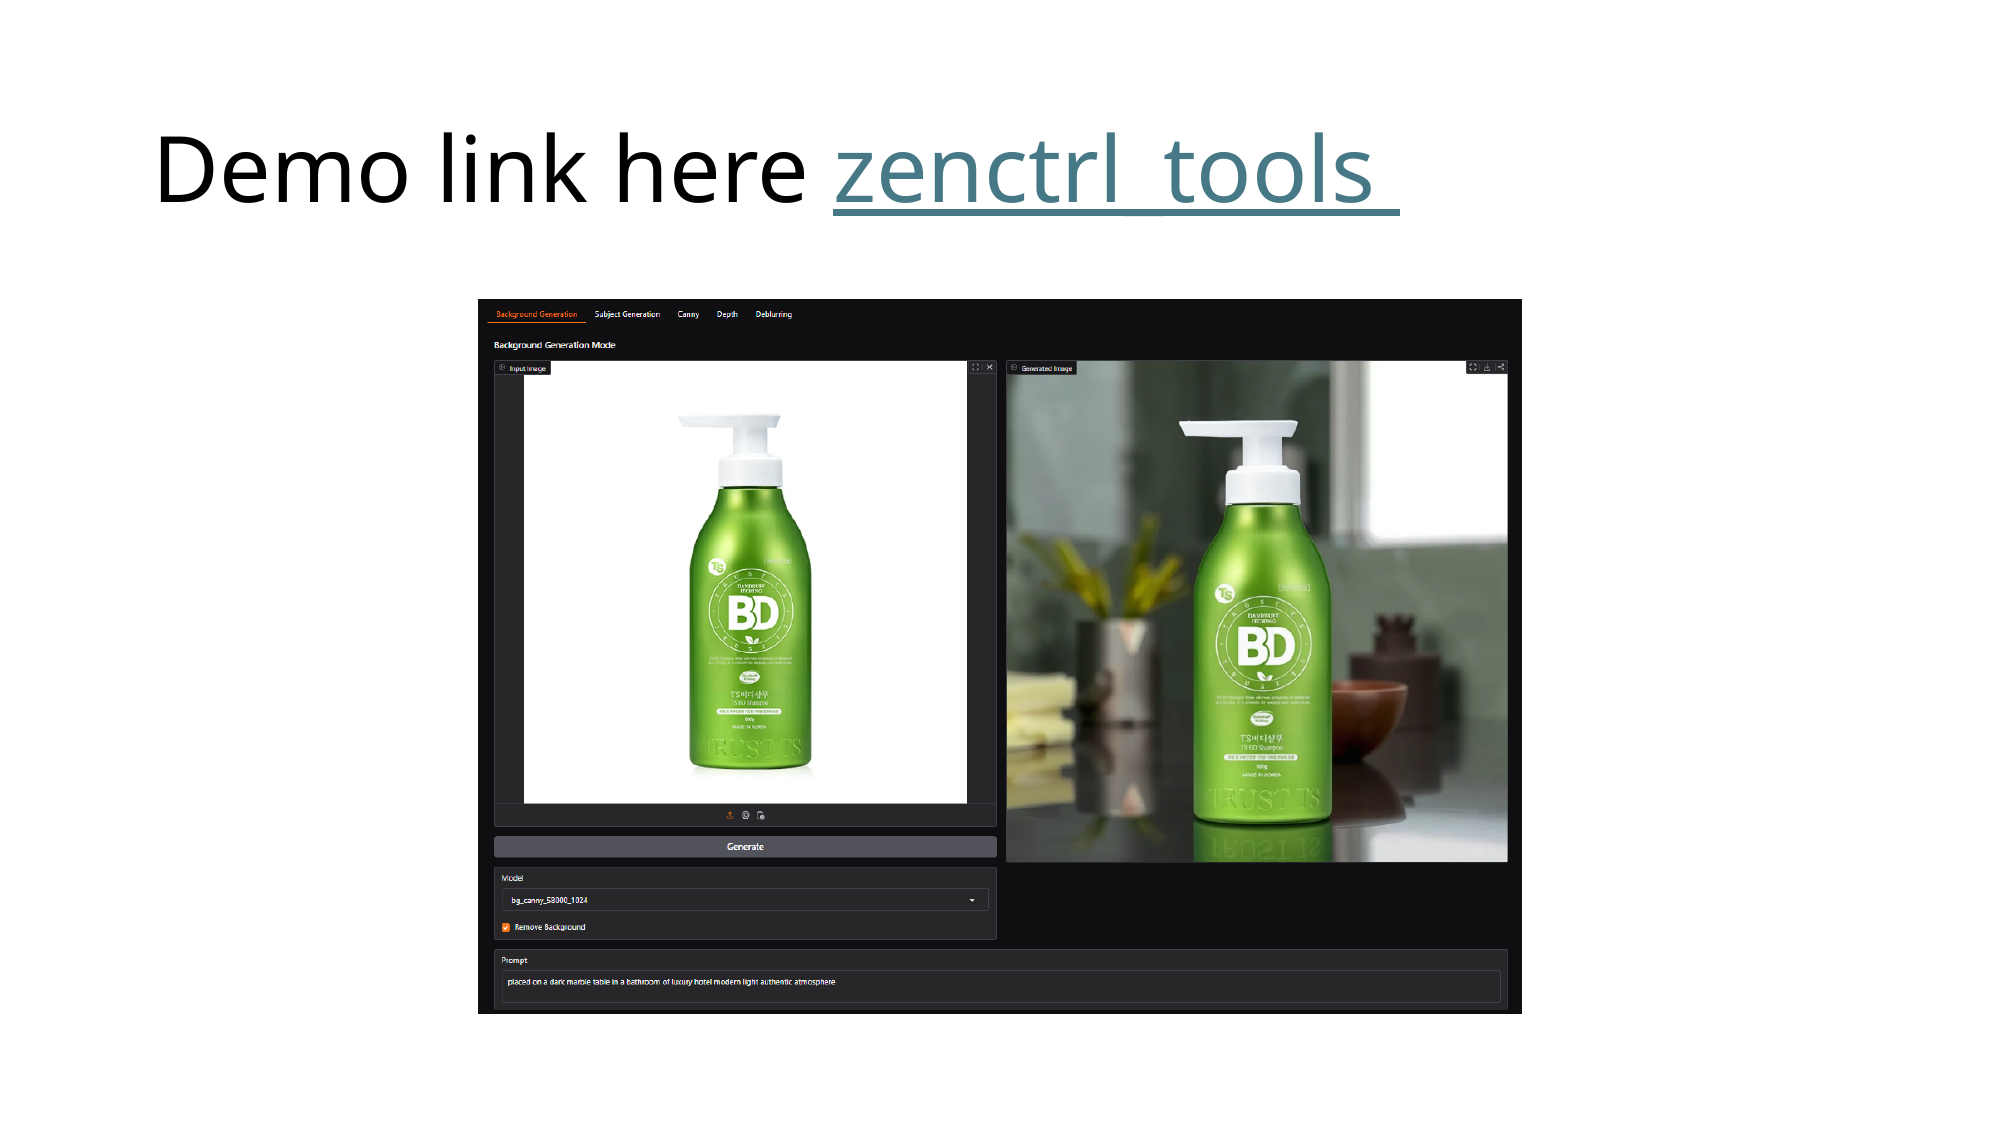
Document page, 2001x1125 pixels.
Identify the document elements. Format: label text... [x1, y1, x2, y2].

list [478, 298, 1522, 1014]
title Demo link here zenctrl_tools [137, 59, 1863, 278]
